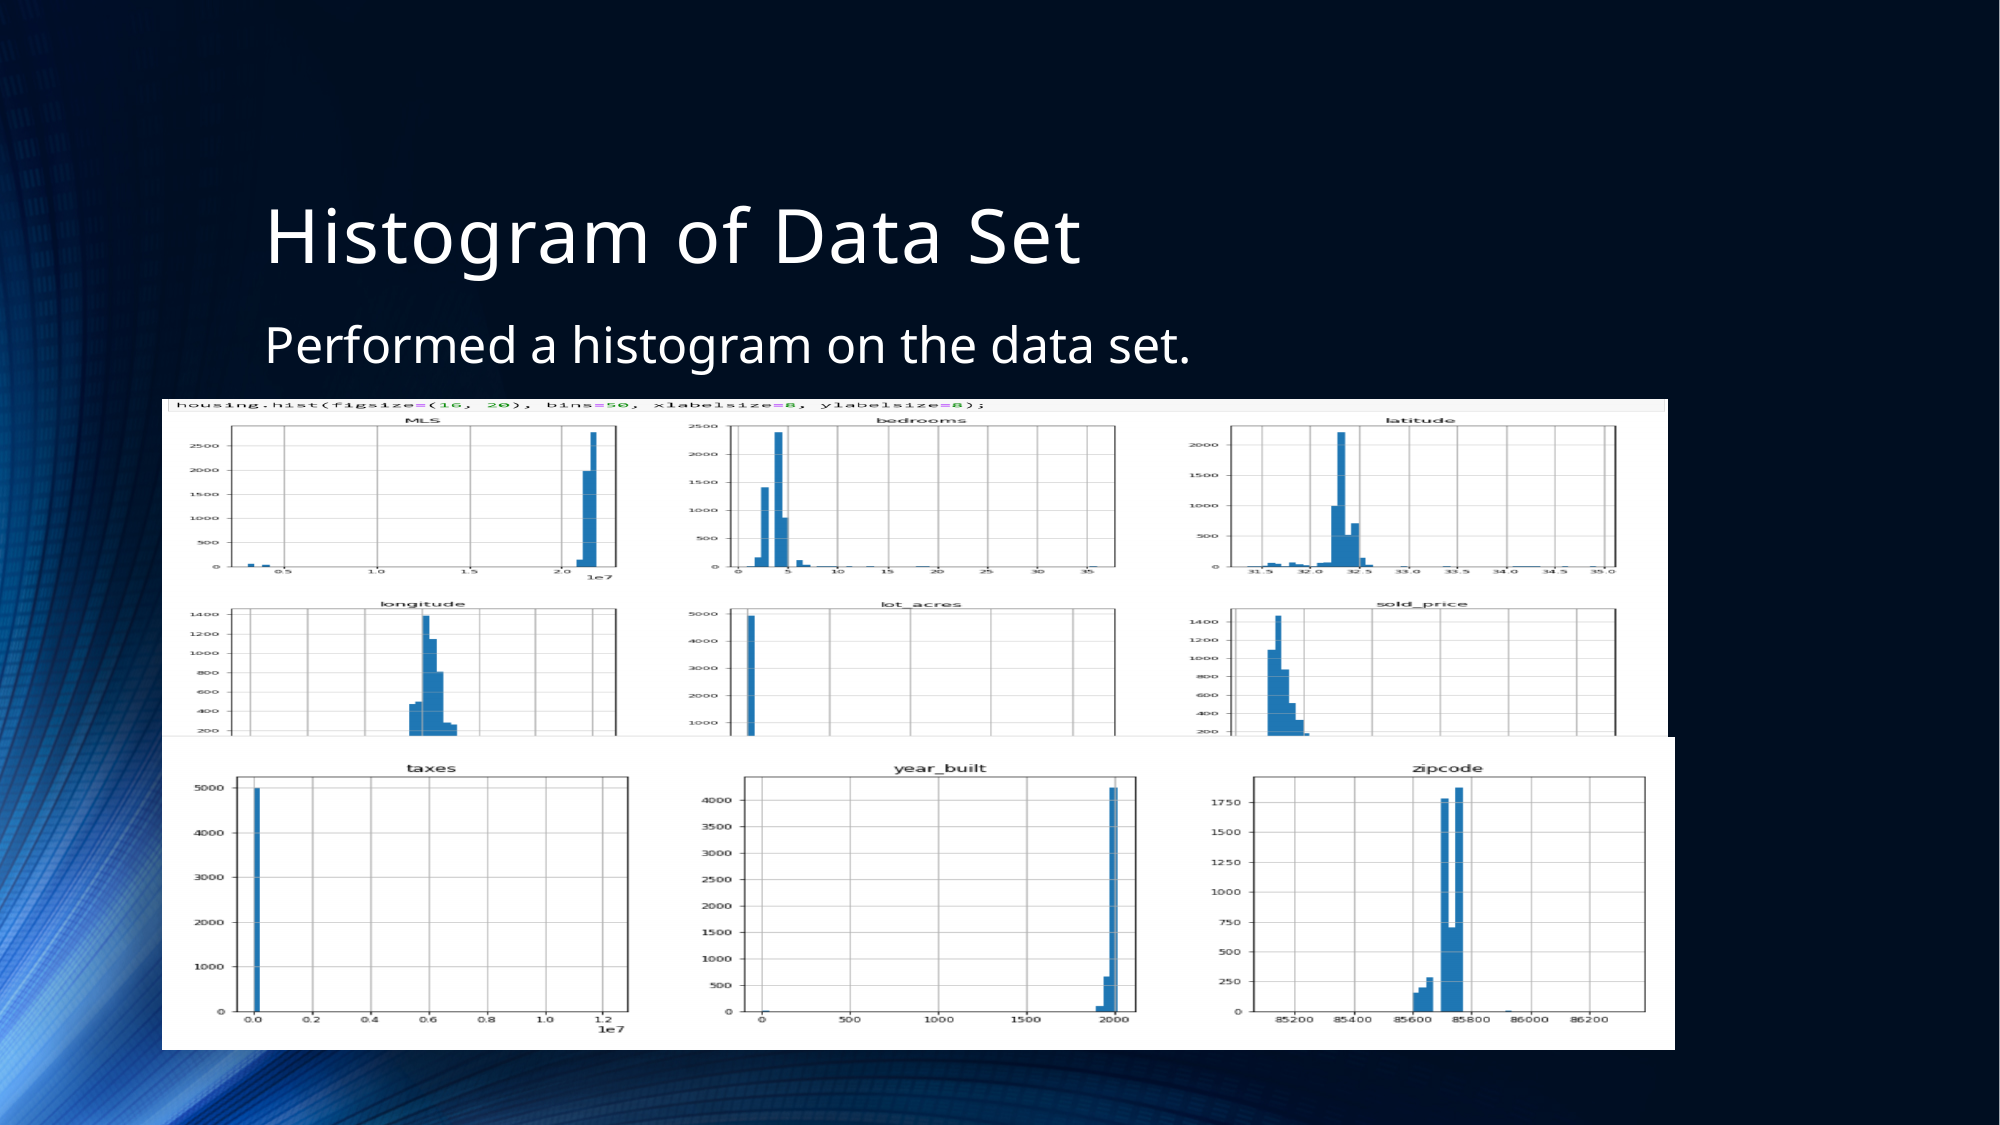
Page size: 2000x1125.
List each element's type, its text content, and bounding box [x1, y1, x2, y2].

list Performed a histogram on the data set. [249, 312, 1749, 988]
picture [0, 0, 2000, 1125]
title Histogram of Data Set [249, 62, 1750, 288]
